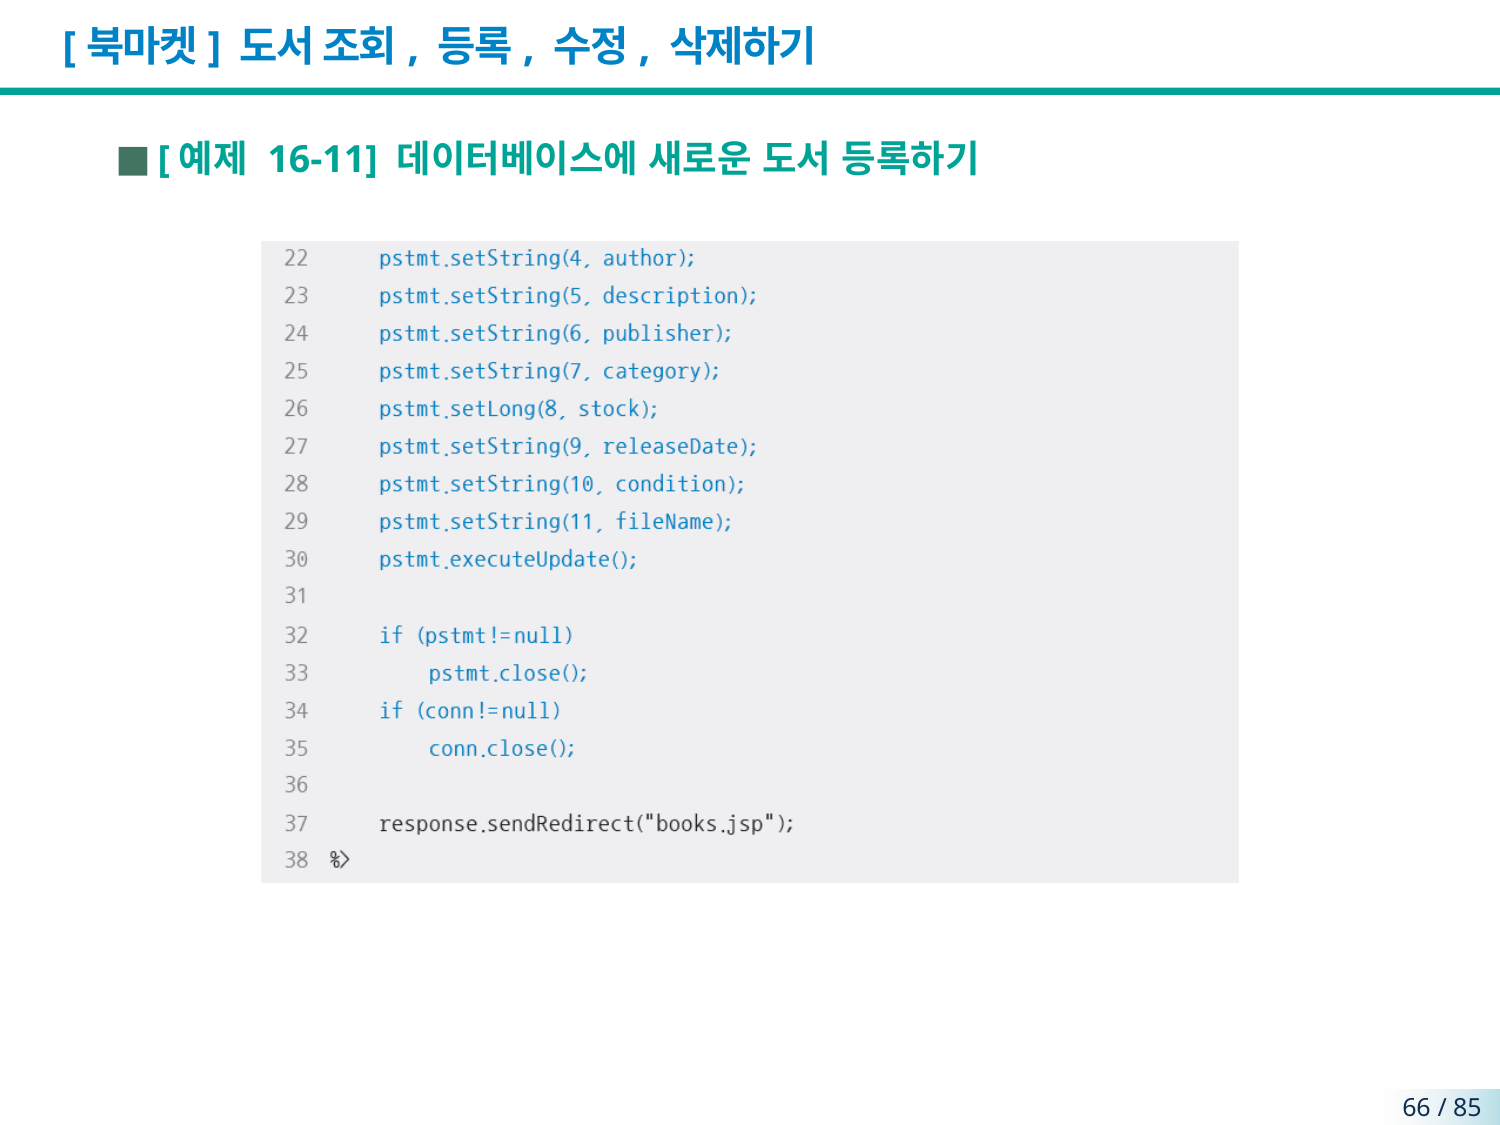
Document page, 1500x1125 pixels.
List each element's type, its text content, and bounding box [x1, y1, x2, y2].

list [예제 16-11] 데이터베이스에 새로운 도서 등록하기 [100, 127, 1459, 1050]
title [북마켓] 도서 조회, 등록, 수정, 삭제하기 [47, 5, 1325, 84]
picture [260, 241, 1240, 884]
